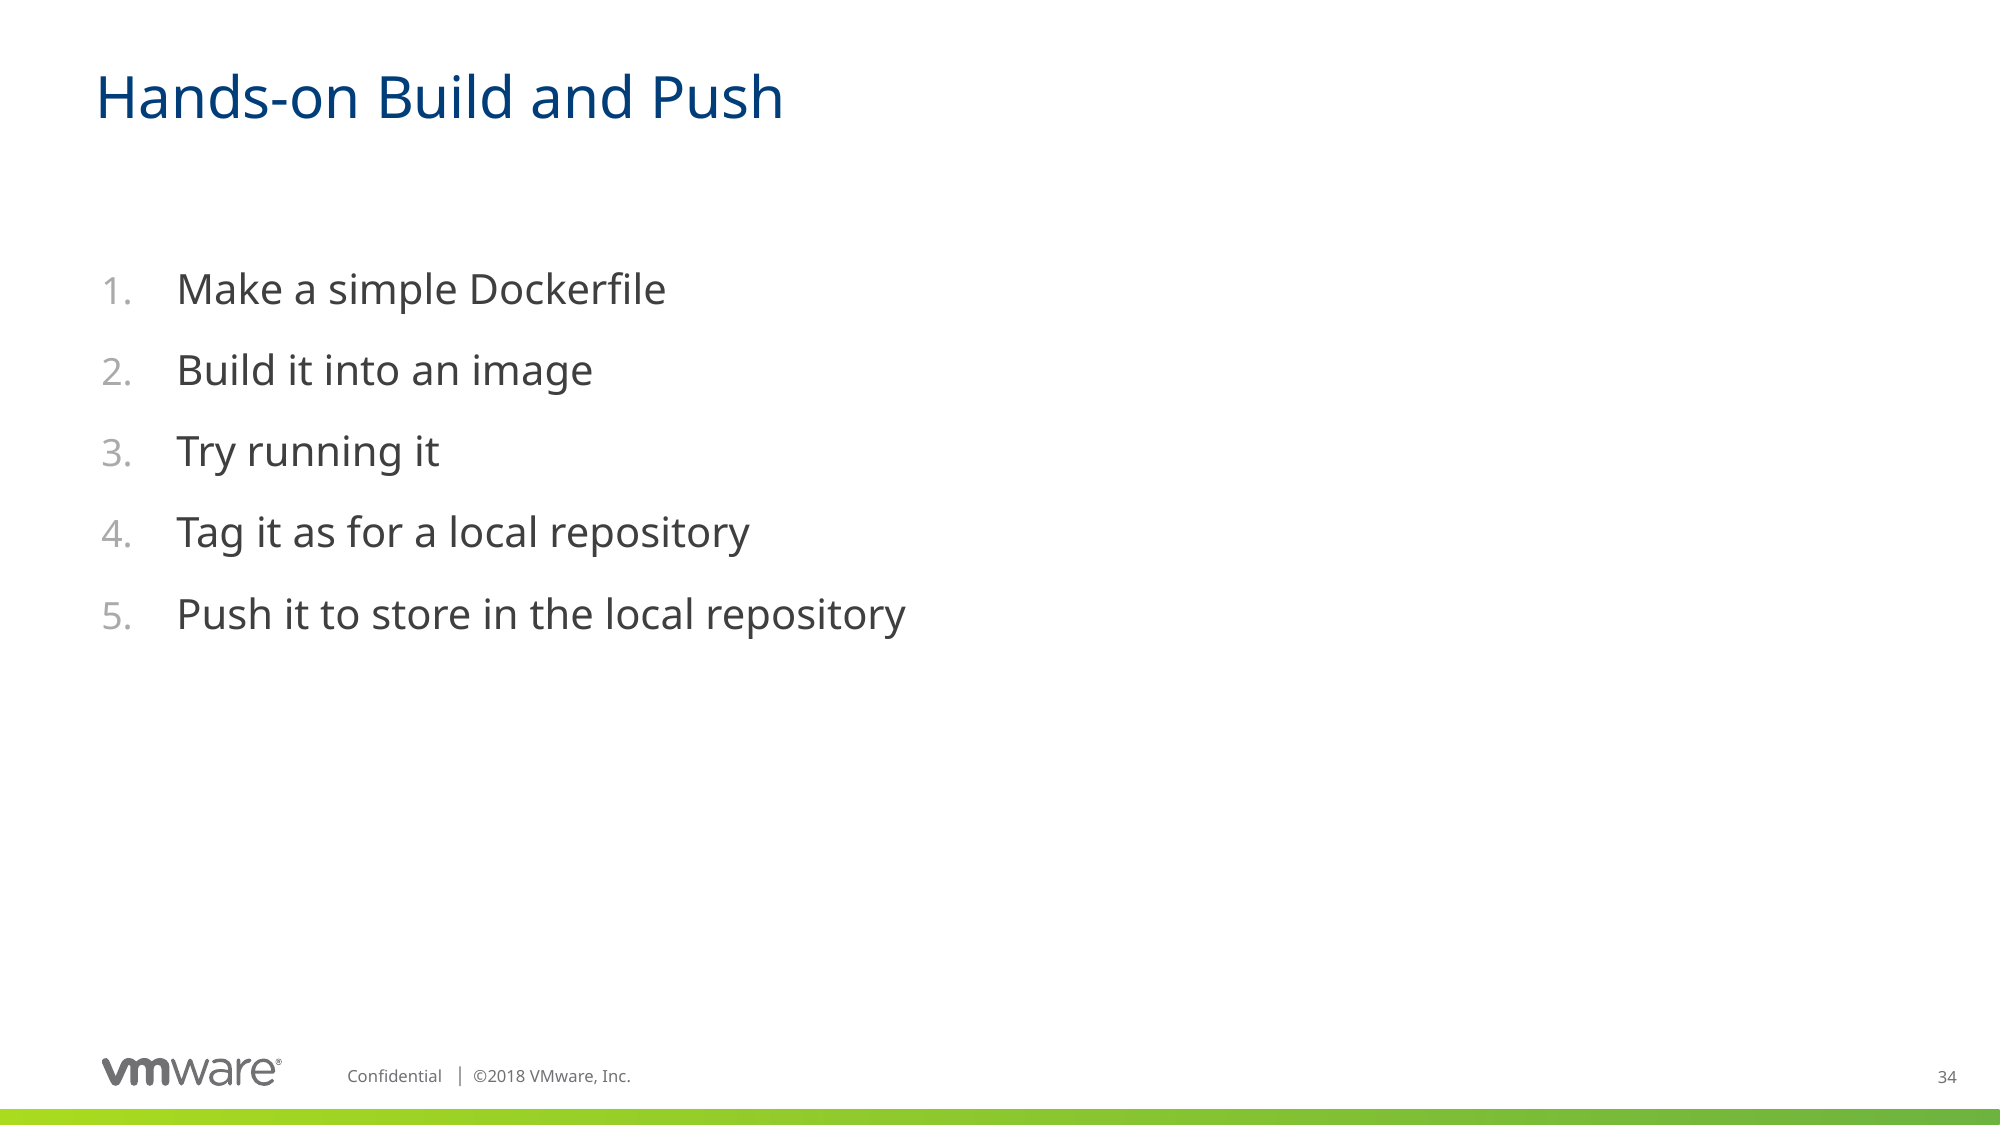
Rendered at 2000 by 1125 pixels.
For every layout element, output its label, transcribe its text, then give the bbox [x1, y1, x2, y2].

title Hands-on Build and Push [95, 67, 1900, 131]
list Make a simple Dockerfile Build it into an image Try running it Tag it as for a local repository Push it to store in the local repository [101, 262, 1902, 1013]
